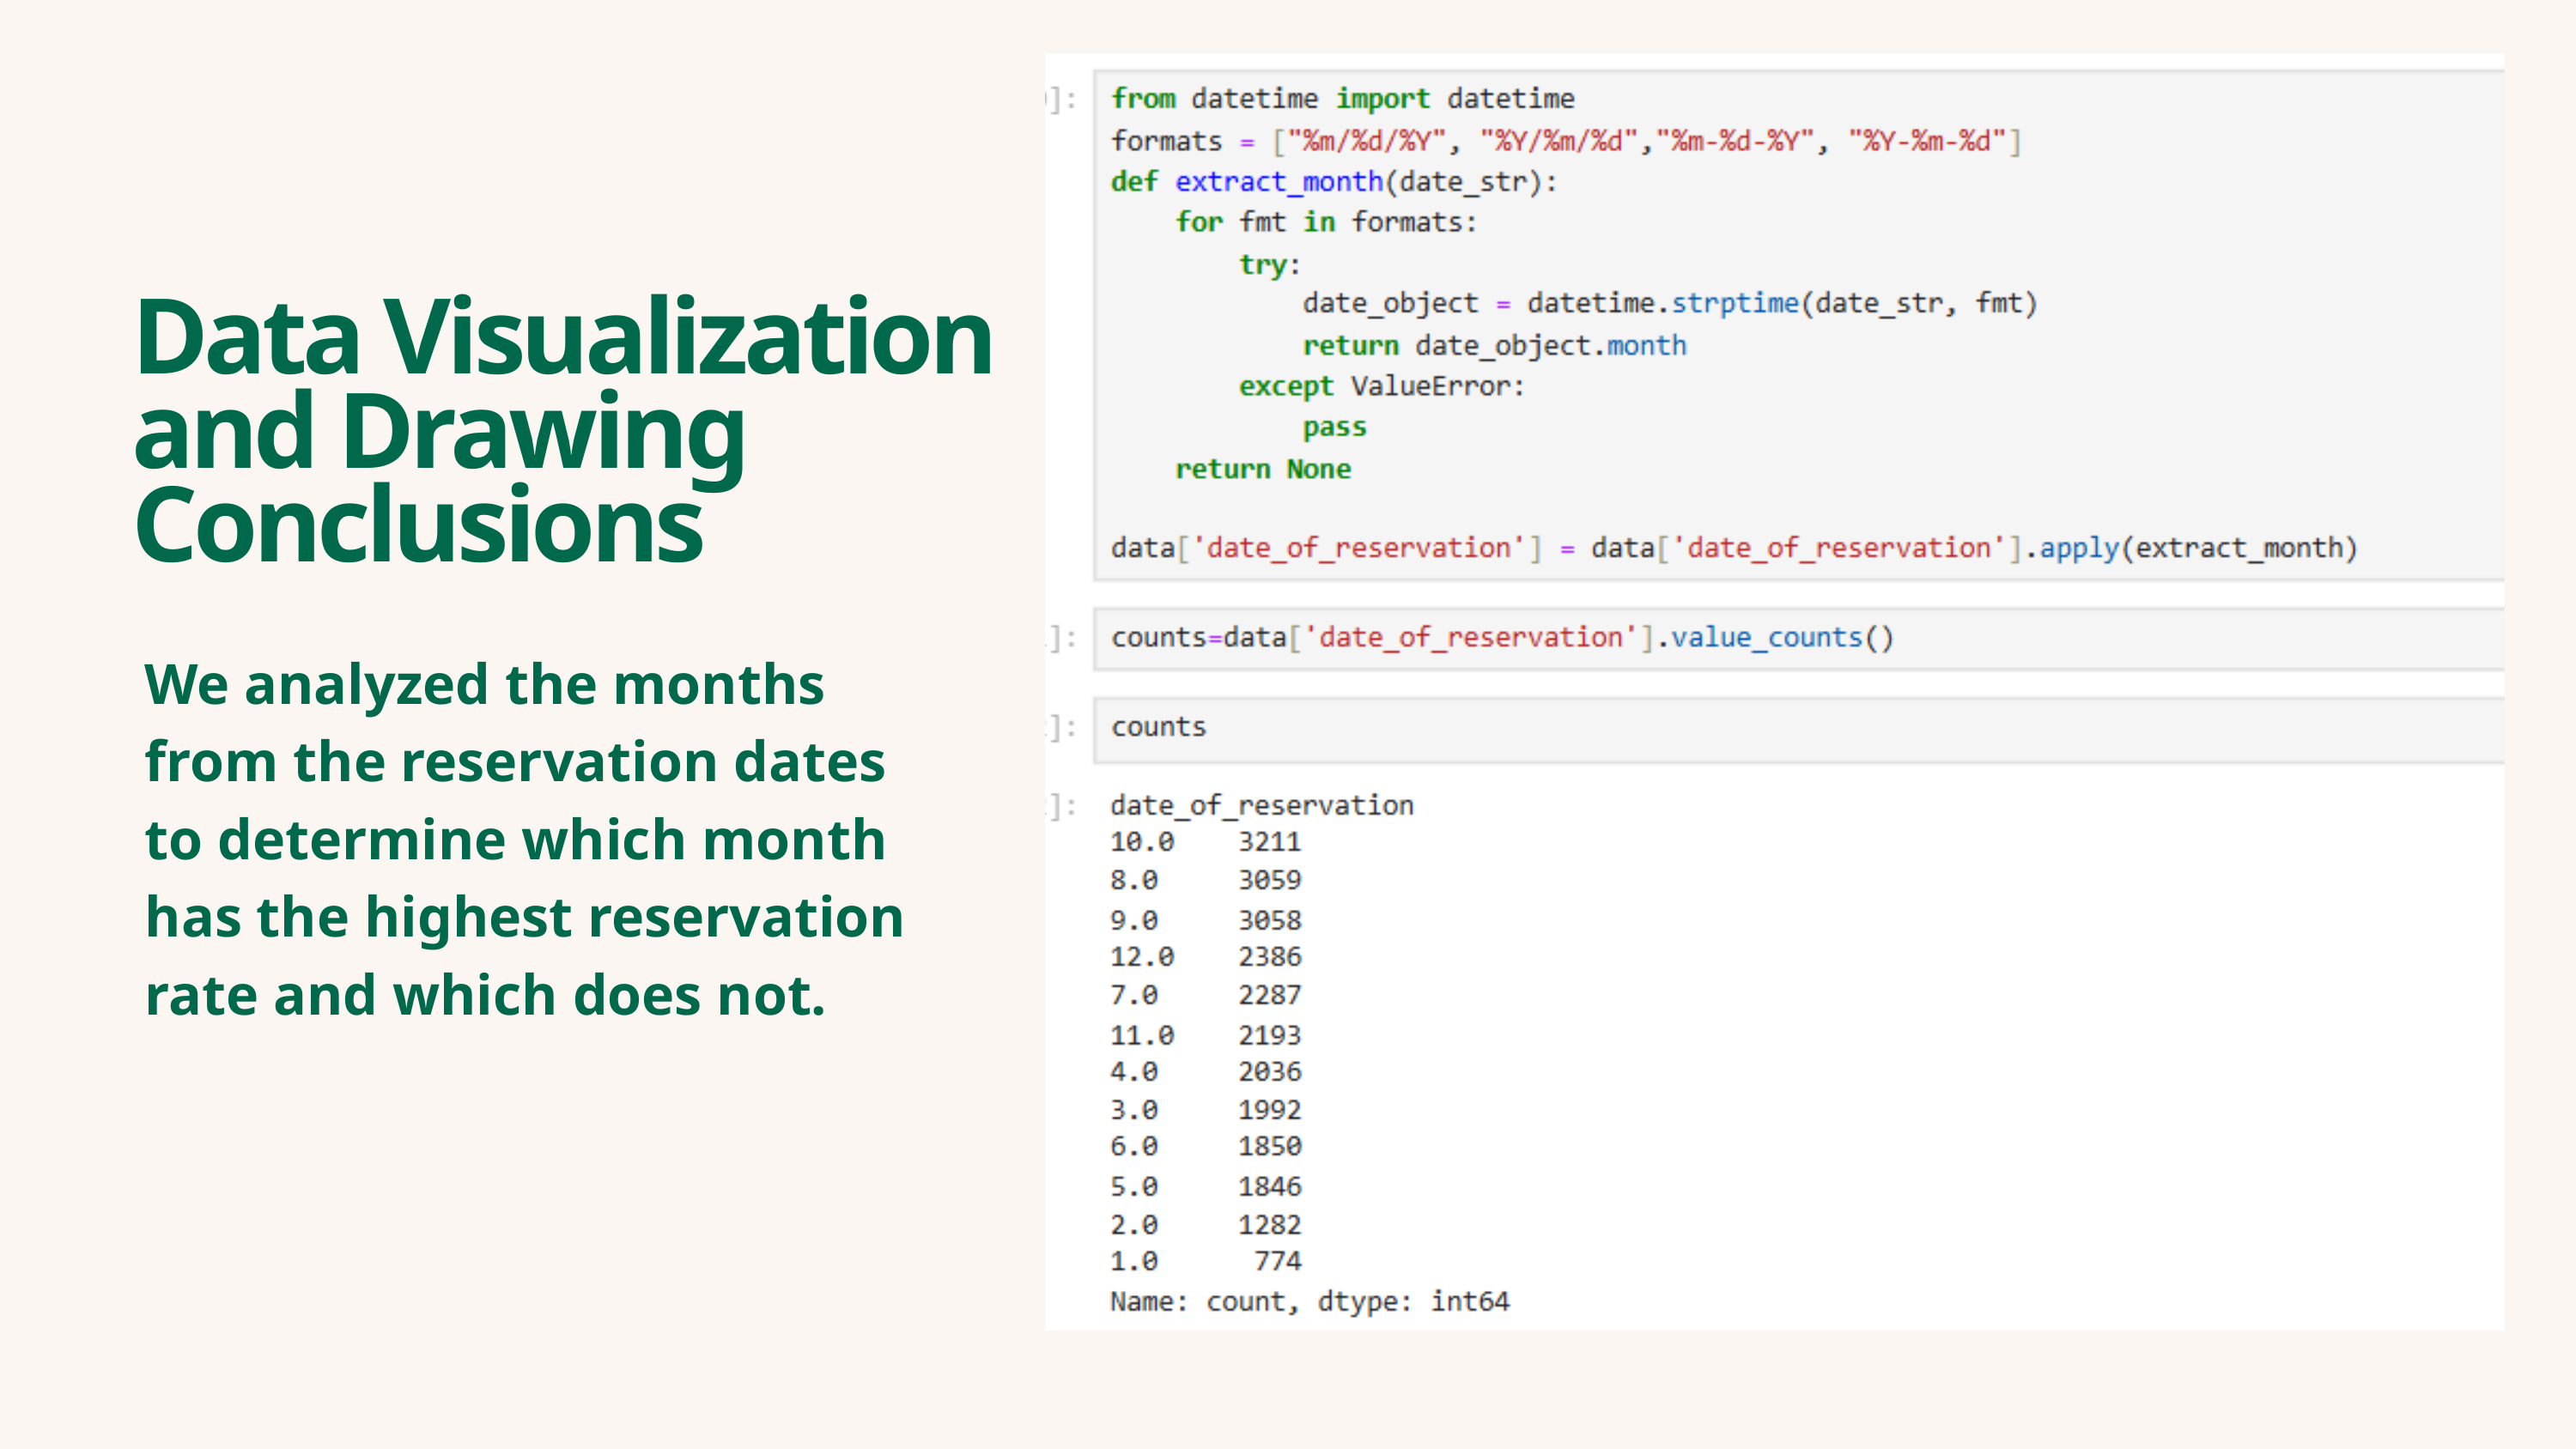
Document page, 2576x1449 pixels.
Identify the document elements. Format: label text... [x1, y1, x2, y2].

text_box [1045, 53, 2505, 1331]
text_box Data Visualization and Drawing Conclusions [131, 300, 1046, 583]
text_box We analyzed the months from the reservation dates to determine which month has the highest reservation rate and which does not. [144, 637, 924, 1026]
